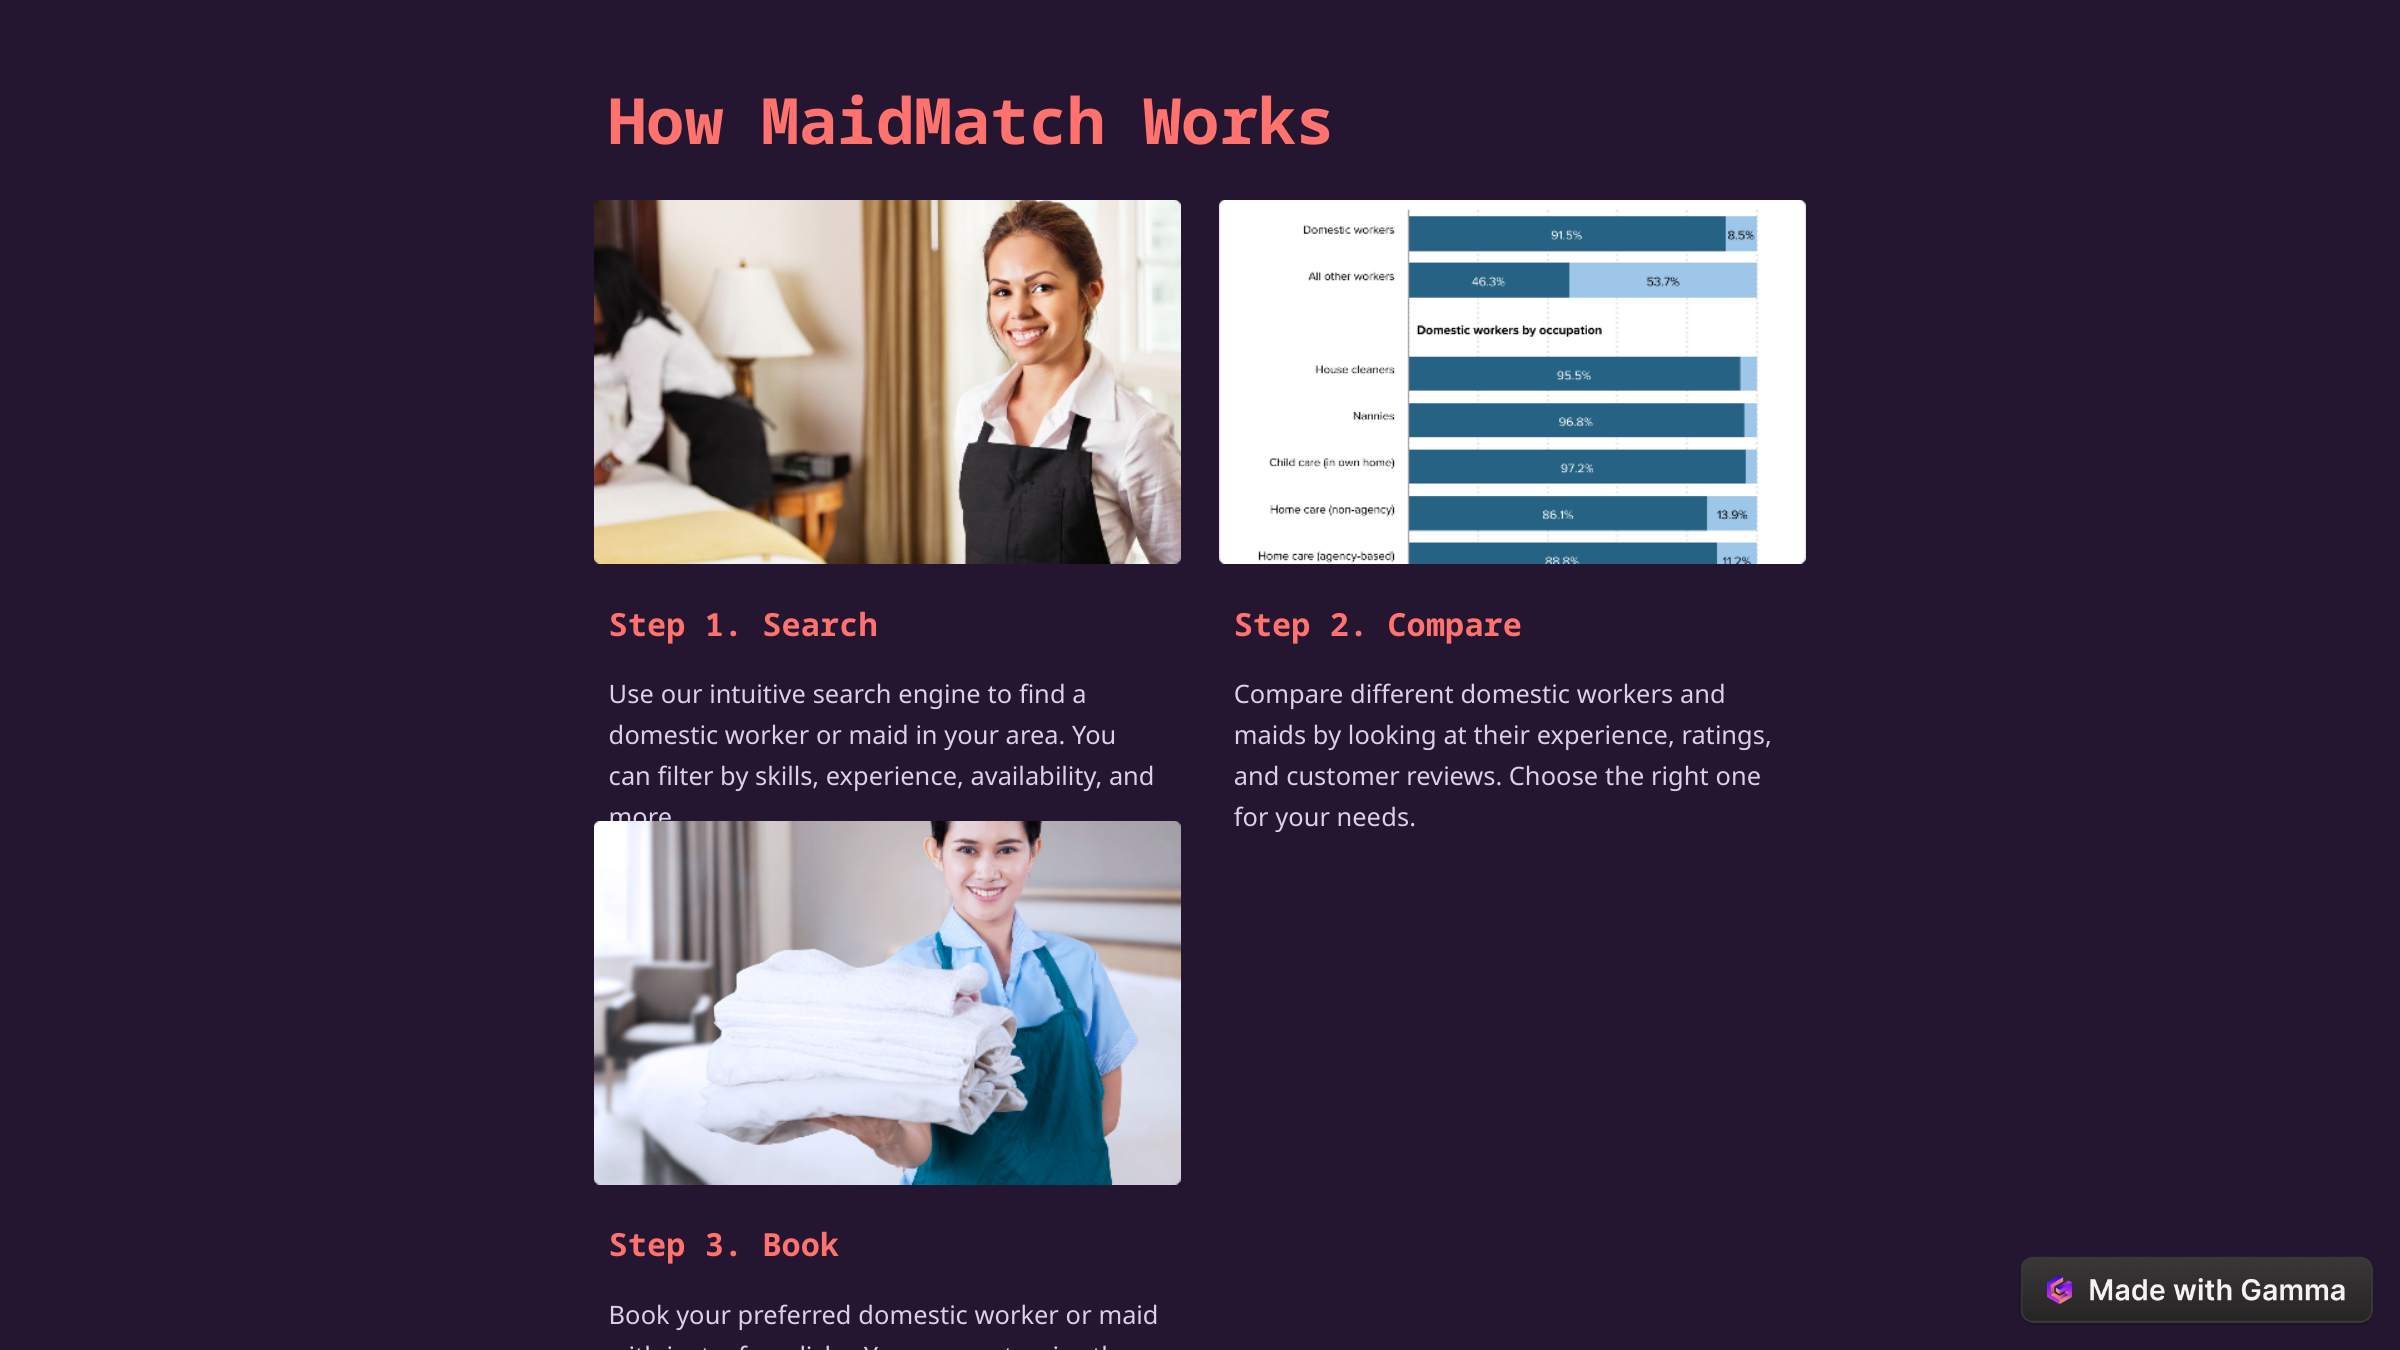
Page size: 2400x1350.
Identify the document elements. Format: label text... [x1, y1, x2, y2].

text_box Step 1. Search [593, 595, 850, 636]
picture [2008, 1244, 2385, 1335]
text_box How MaidMatch Works [593, 70, 1212, 150]
text_box Book your preferred domestic worker or maid with just a few clicks. You can customize the service, set the date and time, and pay securely online. [594, 1281, 1181, 1350]
text_box Use our intuitive search engine to find a domestic worker or maid in your area. You can filter by skills, experience, availability, and more. [594, 660, 1181, 784]
picture [1219, 200, 1806, 564]
text_box [0, 0, 2400, 1350]
picture [594, 821, 1181, 1185]
picture [594, 200, 1181, 564]
text_box Step 3. Book [593, 1216, 850, 1256]
text_box Step 2. Compare [1219, 595, 1475, 636]
text_box Compare different domestic workers and maids by looking at their experience, ratings, and customer reviews. Choose the right one for your needs. [1219, 660, 1806, 784]
